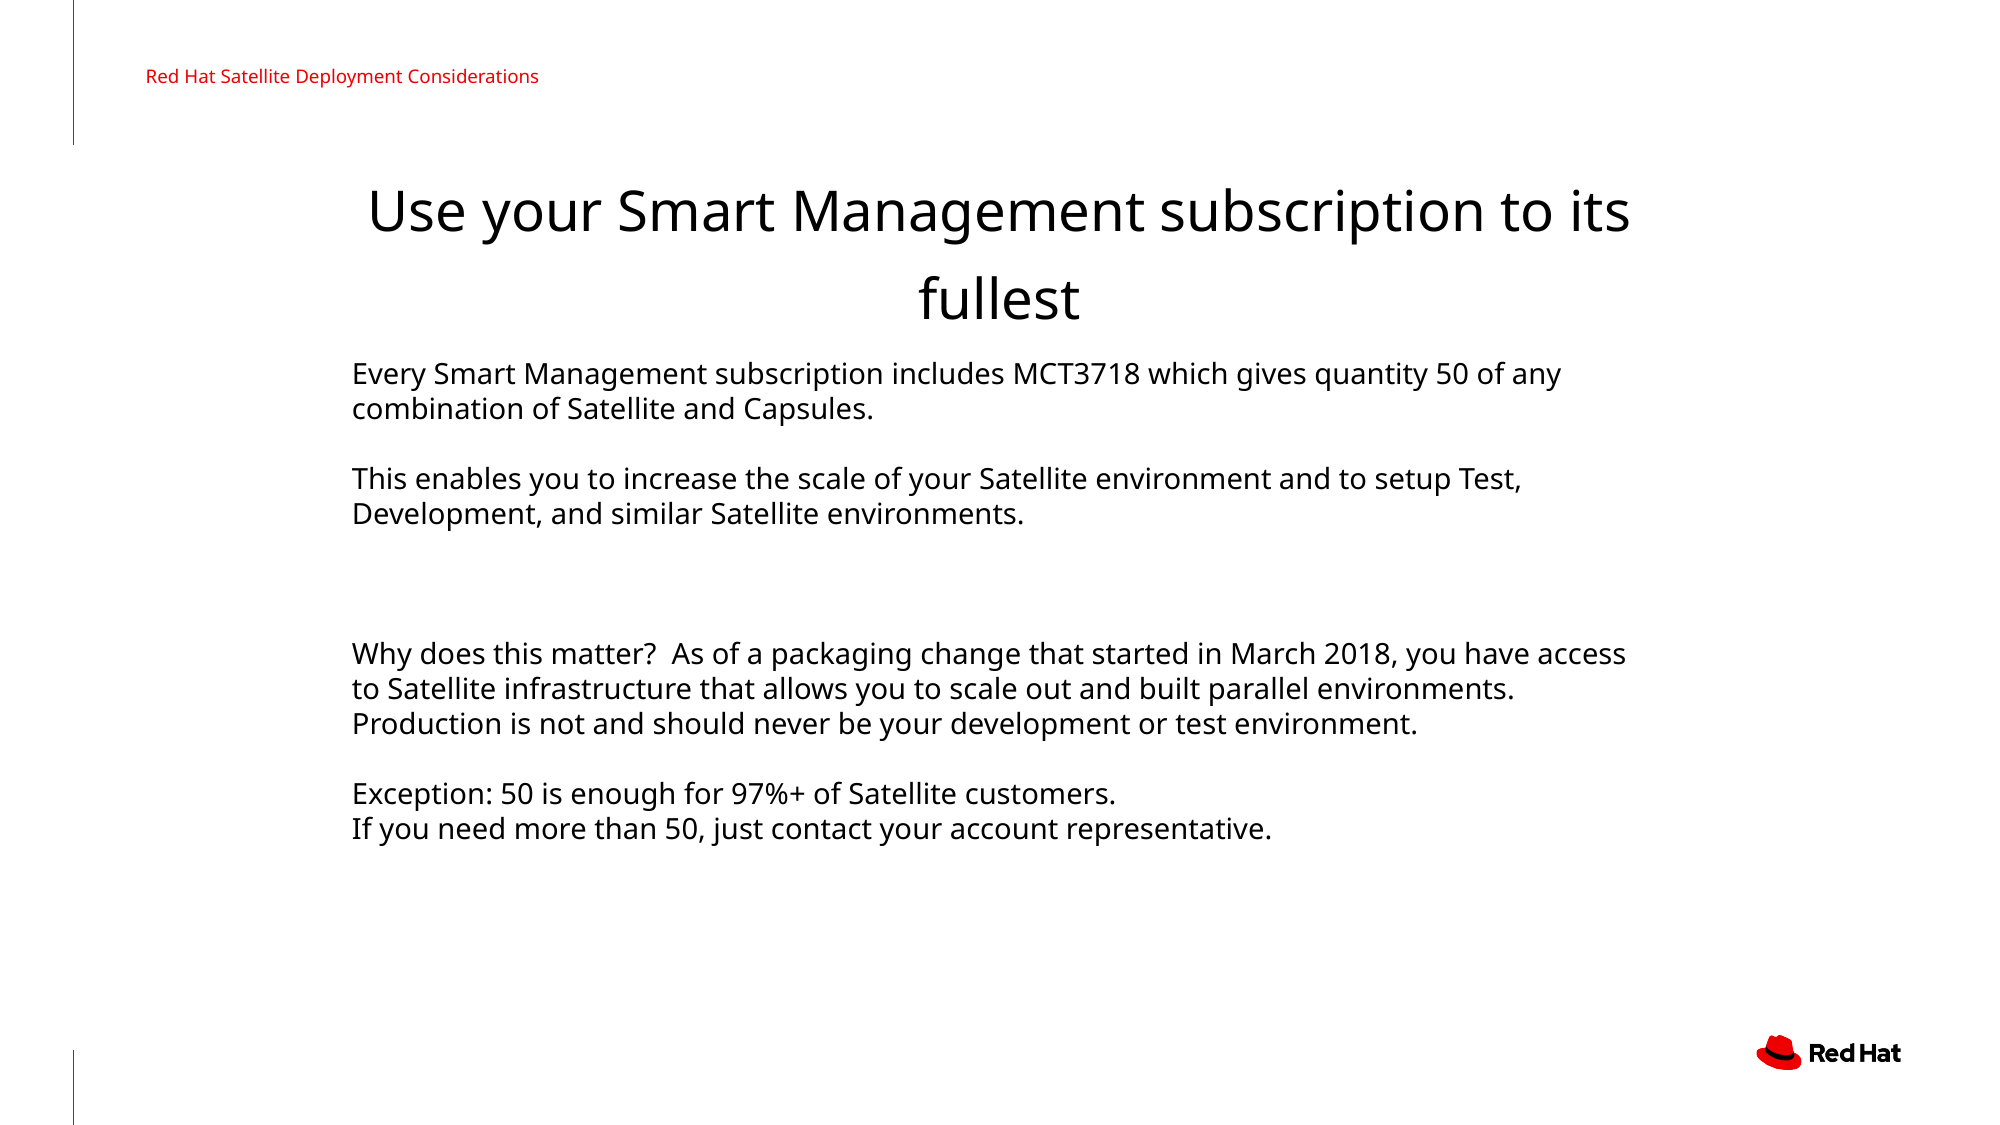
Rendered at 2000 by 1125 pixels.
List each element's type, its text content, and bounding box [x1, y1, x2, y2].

picture [1756, 1035, 1901, 1070]
subtitle Red Hat Satellite Deployment Considerations [73, 9, 918, 143]
title Use your Smart Management subscription to its fullest [287, 155, 1713, 314]
text_box Every Smart Management subscription includes MCT3718 which gives quantity 50 of any combination of Satellite and Capsules. This enables you to increase the scale of your Satellite environment and to setup Test, Development, and similar Satellite environments. Why does this matter? As of a packaging change that started in March 2018, you have access to Satellite infrastructure that allows you to scale out and built parallel environments. Production is not and should never be your development or test environment. Exception: 50 is enough for 97%+ of Satellite customers. If you need more than 50, just contact your account representative. [336, 340, 1663, 992]
